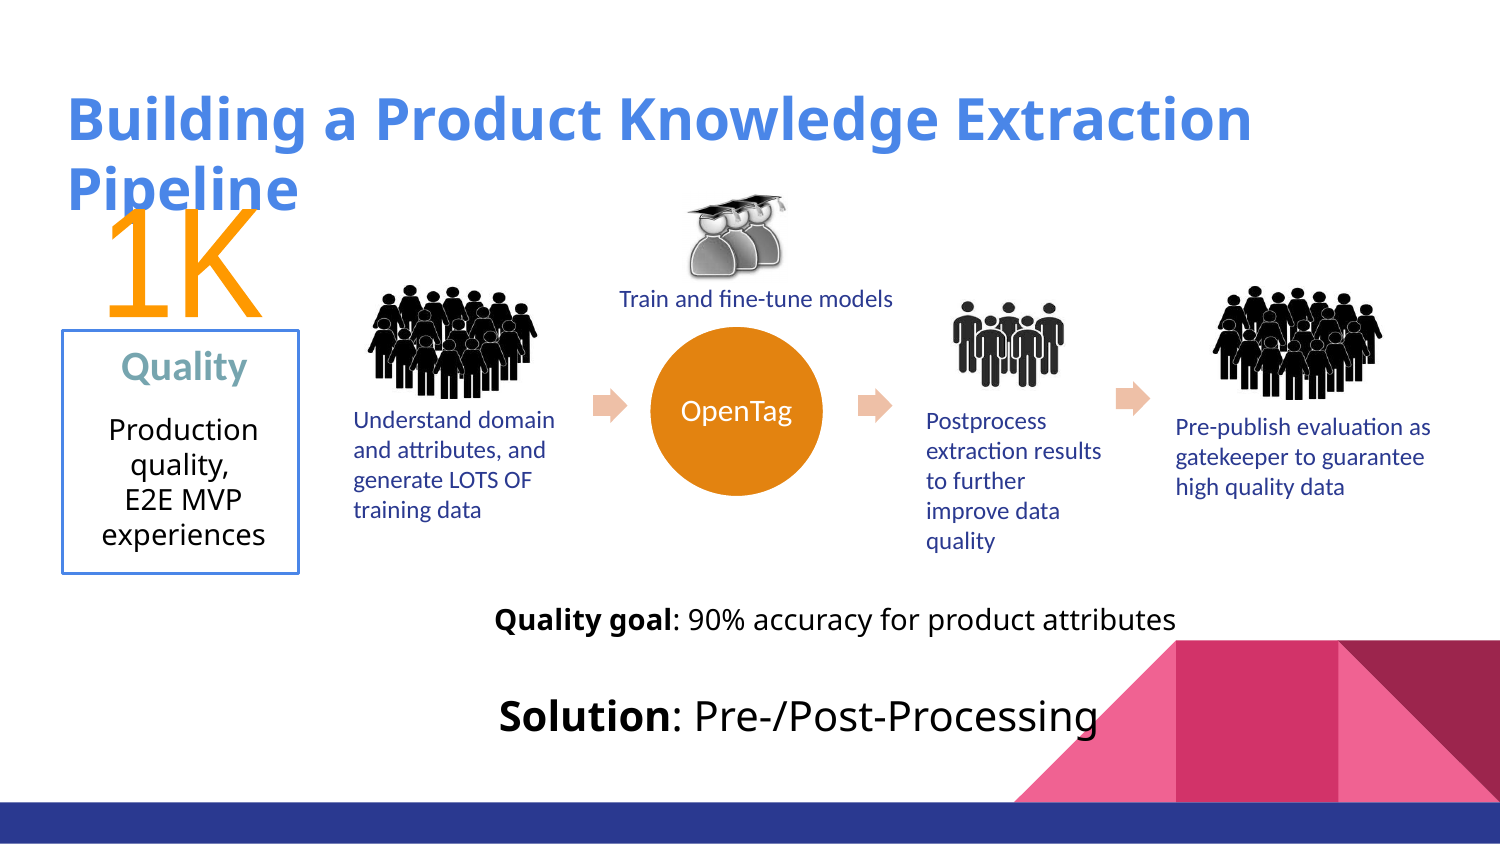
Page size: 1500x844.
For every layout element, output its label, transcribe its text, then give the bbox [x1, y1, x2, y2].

text_box Solution: Pre-/Post-Processing [483, 674, 1288, 755]
text_box Train and fine-tune models [608, 277, 949, 319]
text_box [648, 325, 825, 498]
text_box Quality [51, 323, 318, 404]
text_box Production quality, E2E MVP experiences [55, 396, 313, 567]
picture [357, 265, 543, 400]
picture [939, 281, 1078, 407]
text_box Quality goal: 90% accuracy for product attributes [479, 586, 1409, 652]
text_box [1115, 380, 1151, 417]
picture [681, 191, 788, 283]
text_box Postprocess extraction results to further improve data quality [914, 398, 1126, 560]
picture [1202, 266, 1388, 400]
title Building a Product Knowledge Extraction Pipeline [51, 67, 1500, 167]
text_box Understand domain and attributes, and generate LOTS OF training data [342, 398, 576, 530]
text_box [592, 387, 628, 424]
text_box [62, 567, 299, 574]
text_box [857, 387, 893, 424]
text_box Pre-publish evaluation as gatekeeper to guarantee high quality data [1164, 404, 1457, 506]
